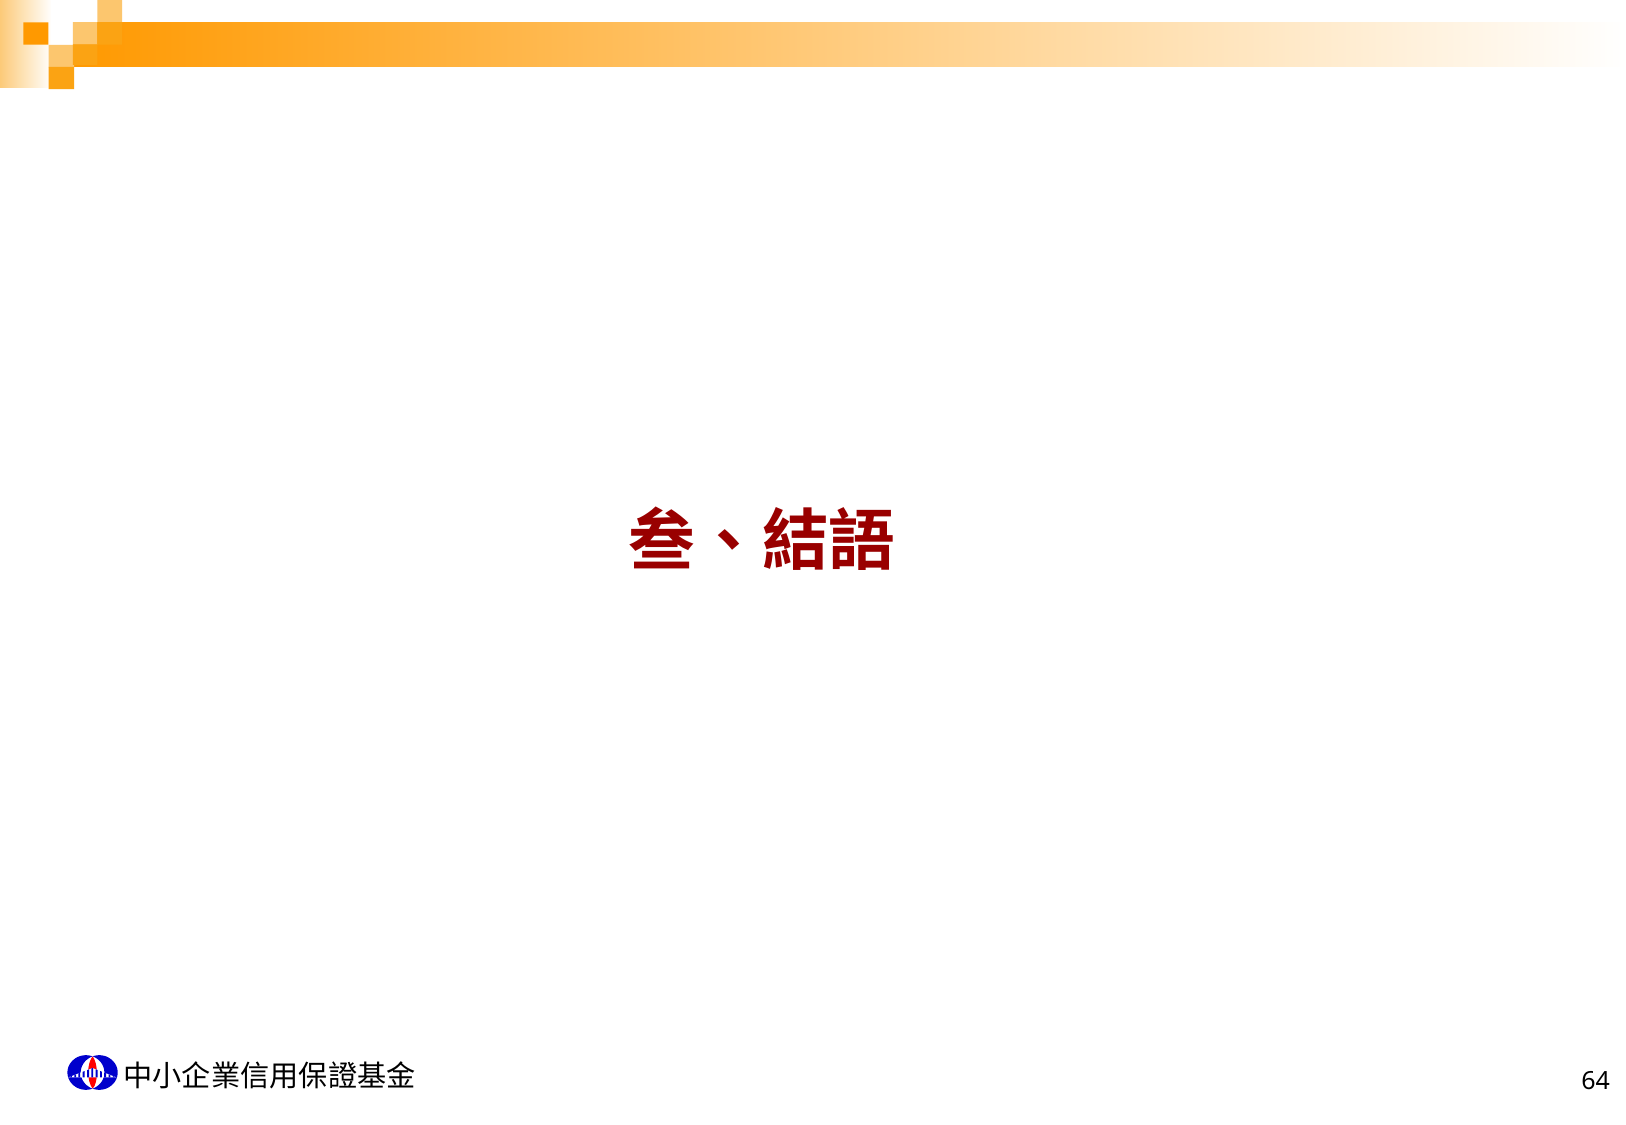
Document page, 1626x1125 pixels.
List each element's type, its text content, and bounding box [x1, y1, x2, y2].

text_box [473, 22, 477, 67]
text_box 叁、結語 [613, 499, 911, 587]
slide_number 63 [1184, 1049, 1625, 1107]
